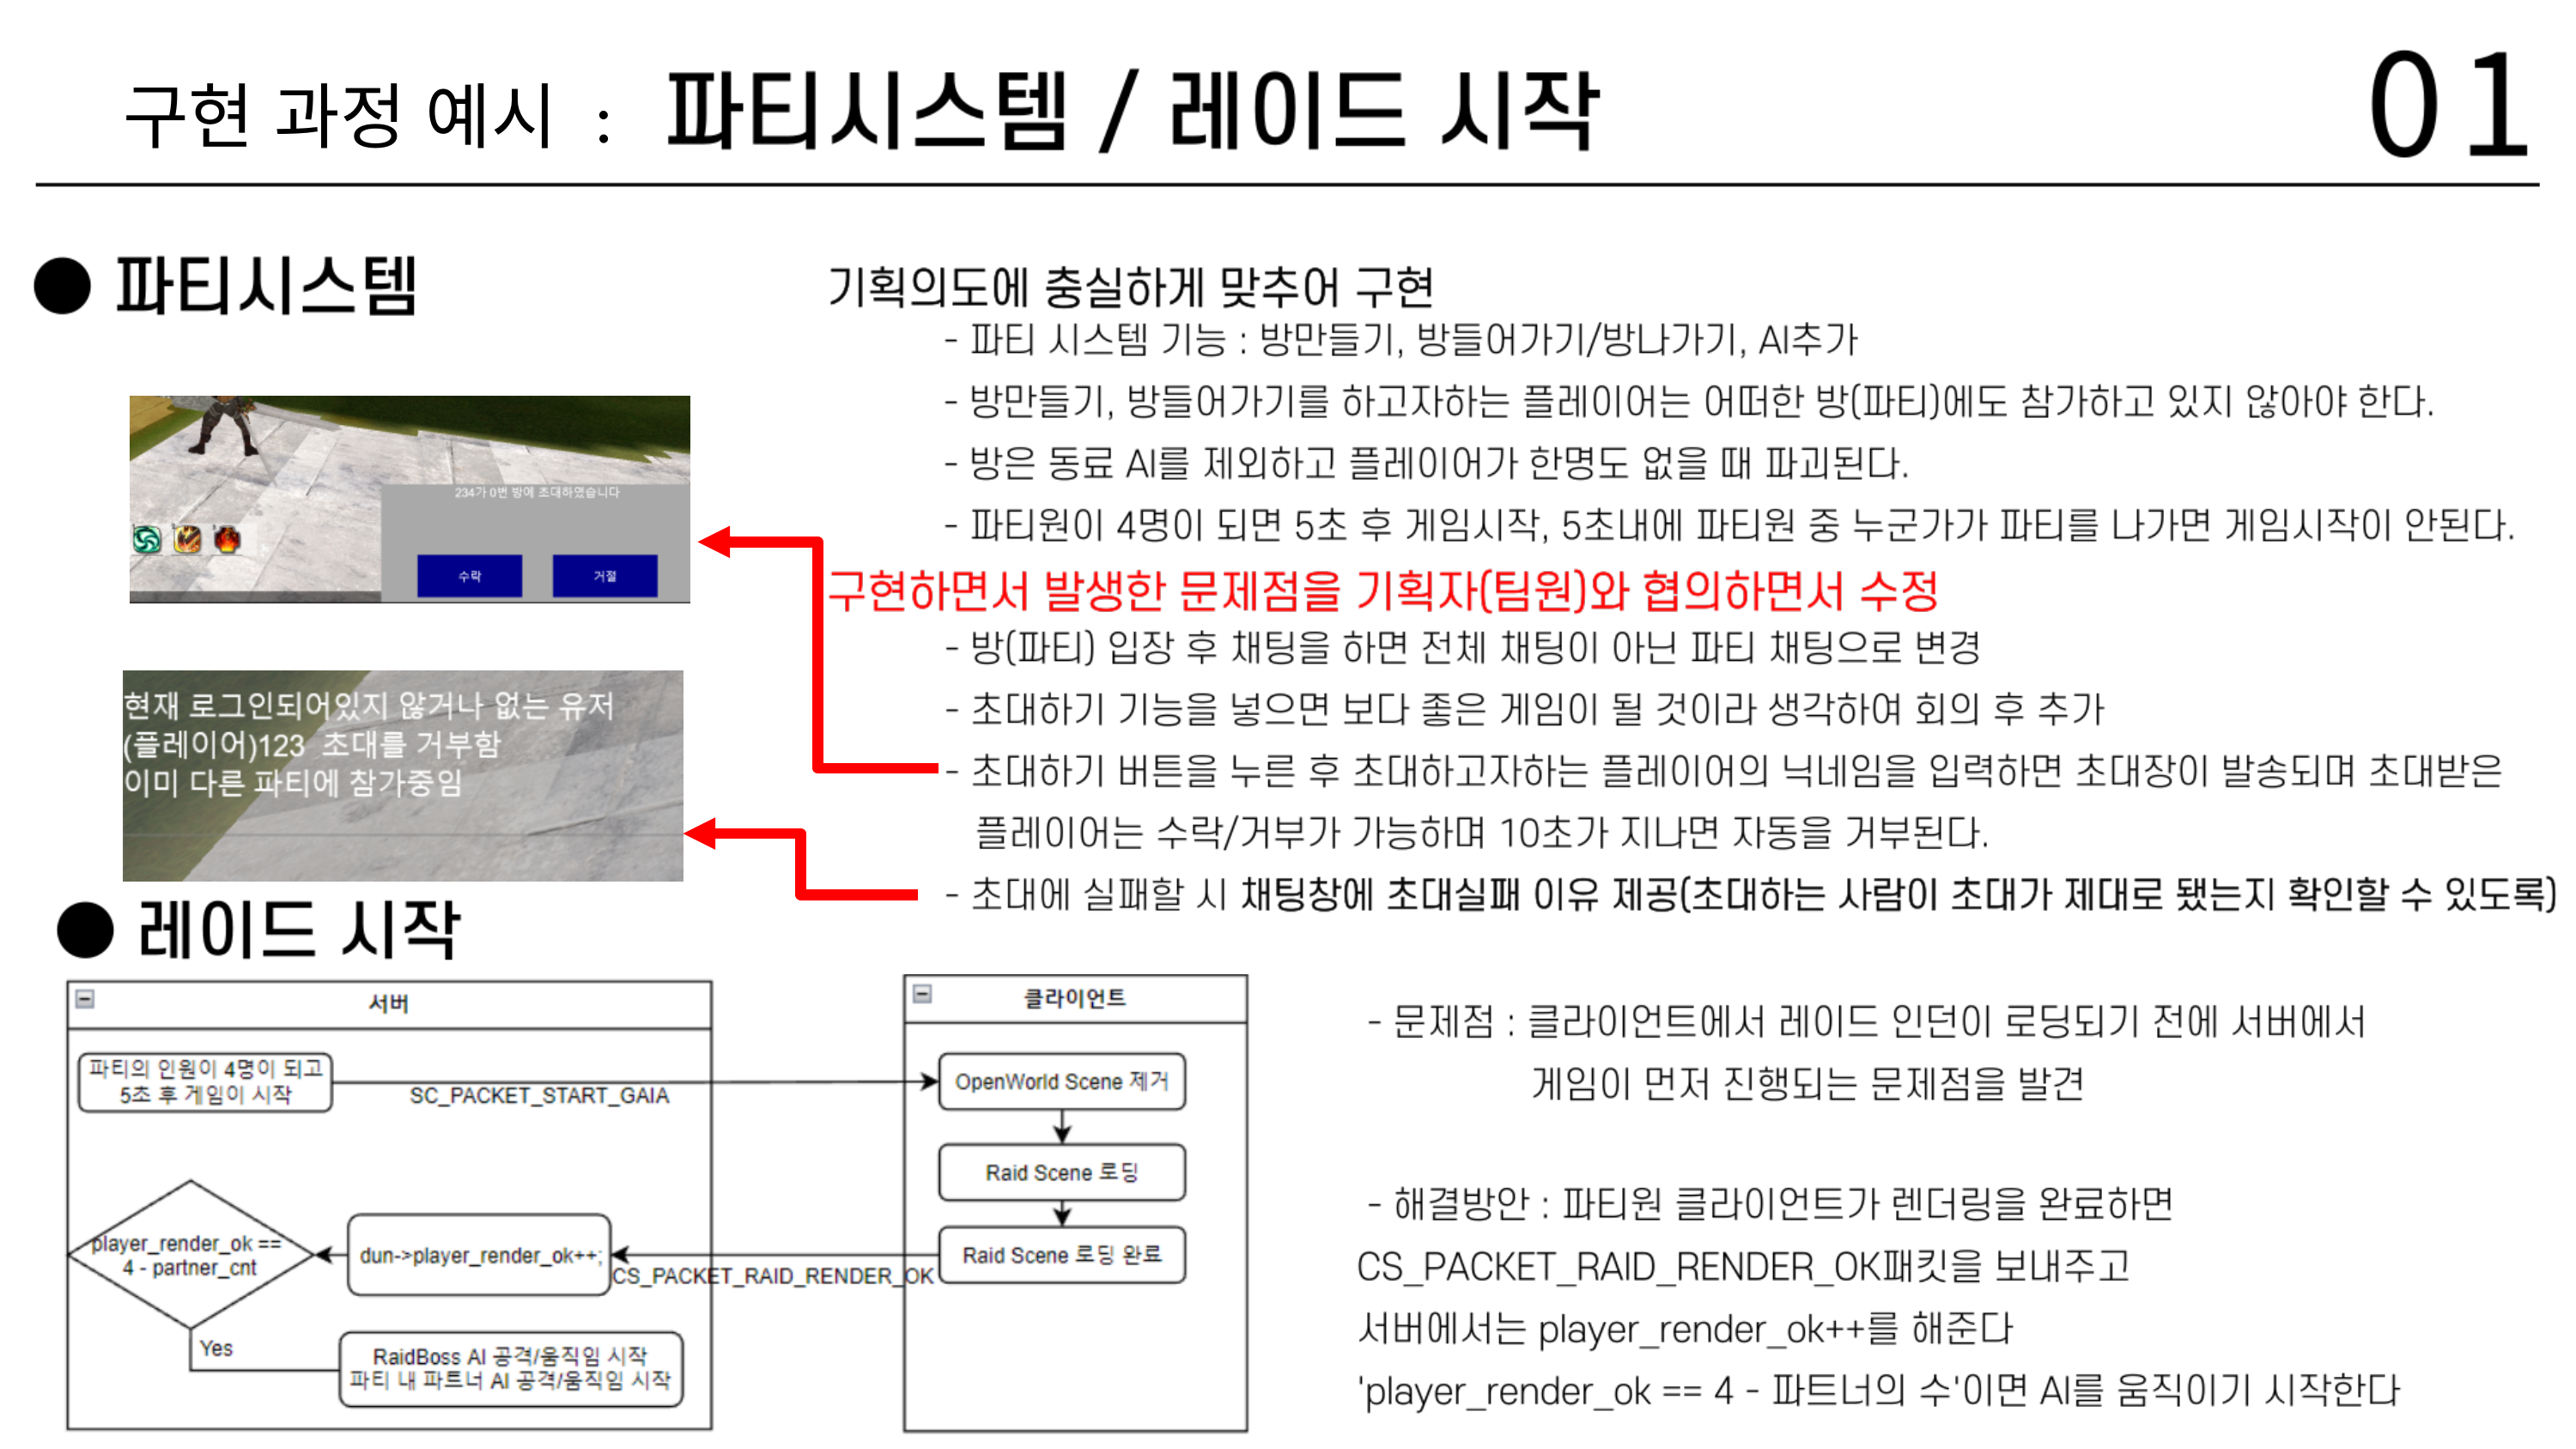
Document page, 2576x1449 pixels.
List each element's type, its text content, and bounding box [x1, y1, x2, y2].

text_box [122, 670, 683, 882]
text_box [35, 177, 643, 192]
picture [647, 38, 1642, 193]
picture [1352, 991, 2382, 1118]
picture [2304, 0, 2576, 223]
picture [1352, 1173, 2420, 1431]
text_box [697, 541, 939, 769]
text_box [1645, 177, 2541, 192]
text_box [683, 833, 919, 895]
picture [22, 230, 447, 347]
picture [45, 875, 495, 991]
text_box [130, 396, 691, 603]
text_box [60, 973, 1264, 1449]
text_box 구현 과정 예시 : [110, 64, 643, 164]
picture [820, 252, 2574, 936]
